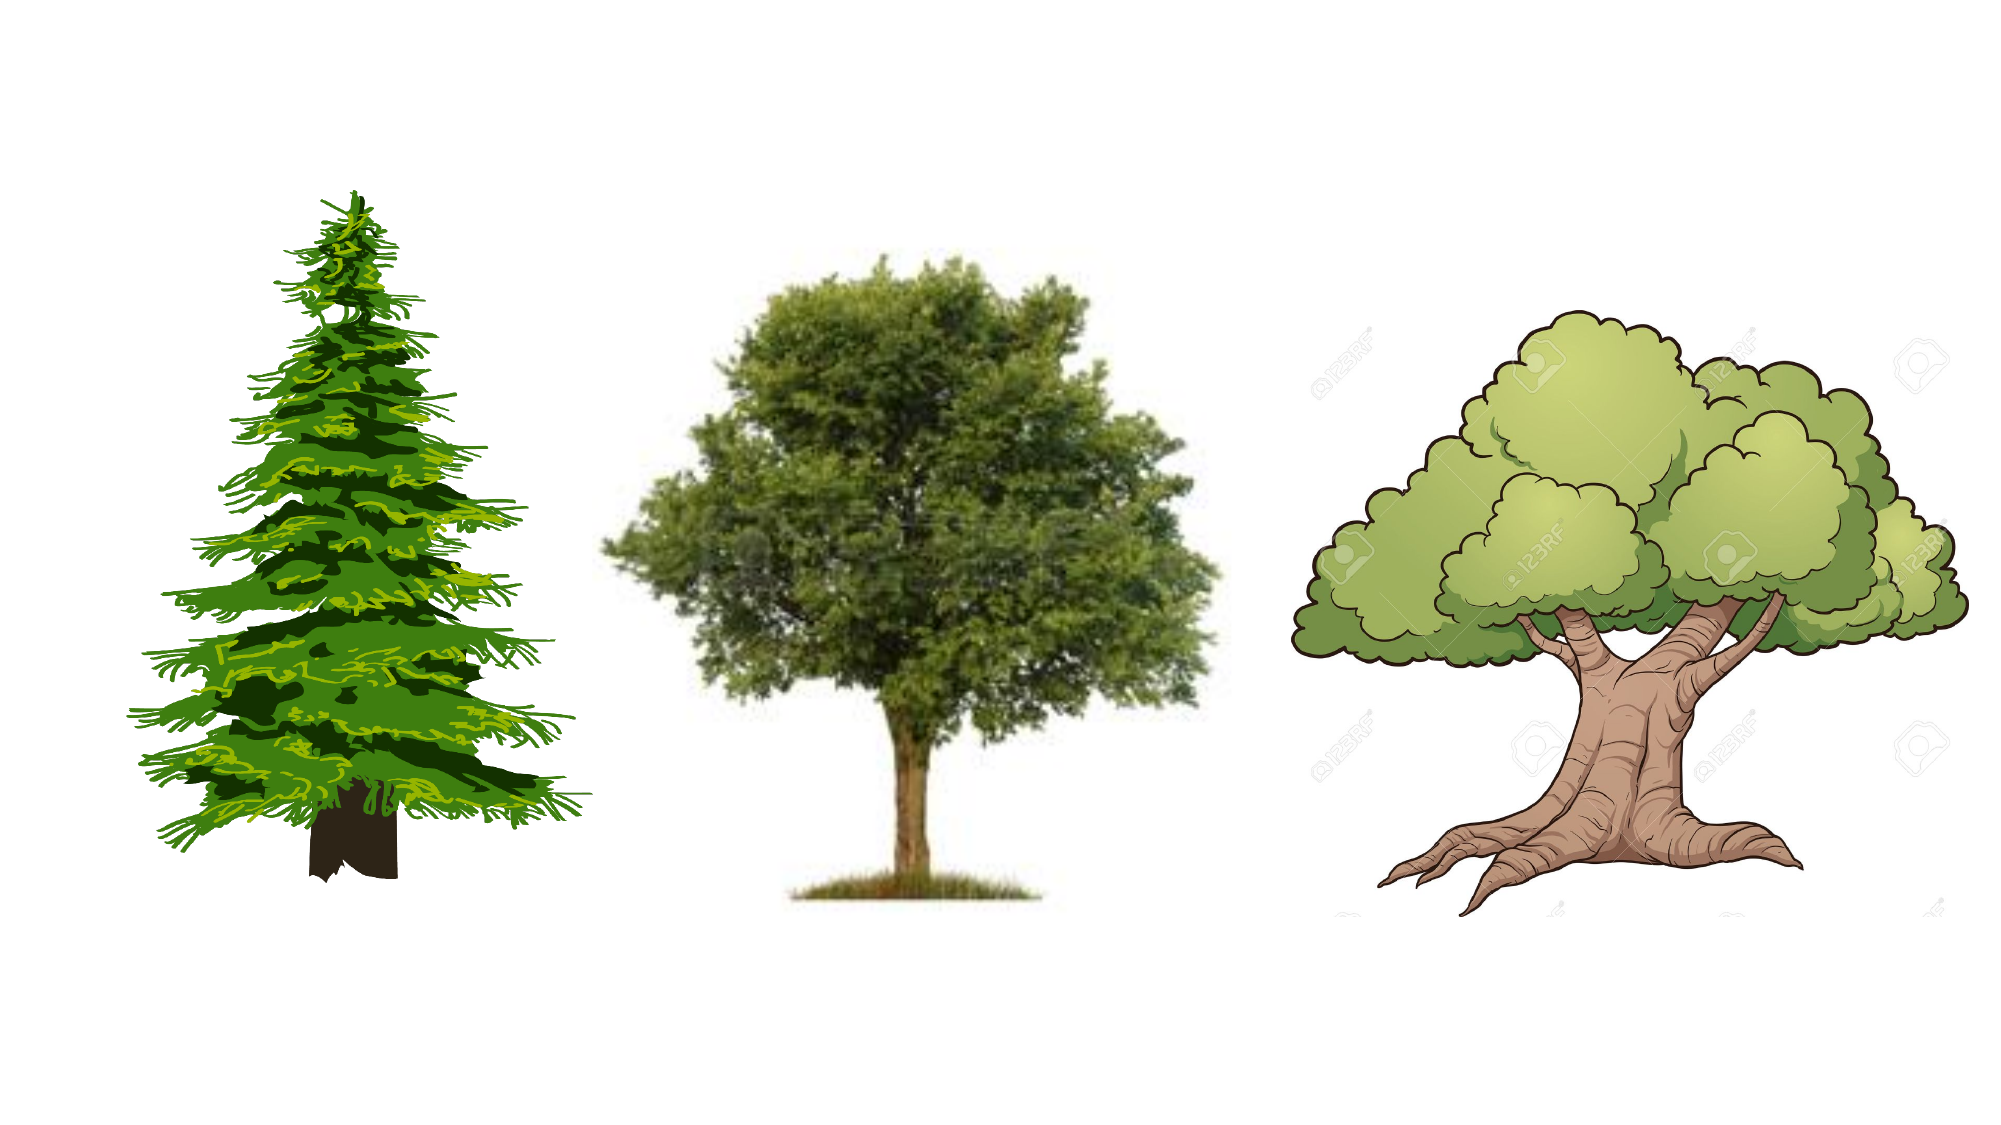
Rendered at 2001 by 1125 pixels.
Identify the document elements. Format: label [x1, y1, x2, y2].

picture [126, 107, 1232, 995]
picture [1291, 310, 1969, 917]
